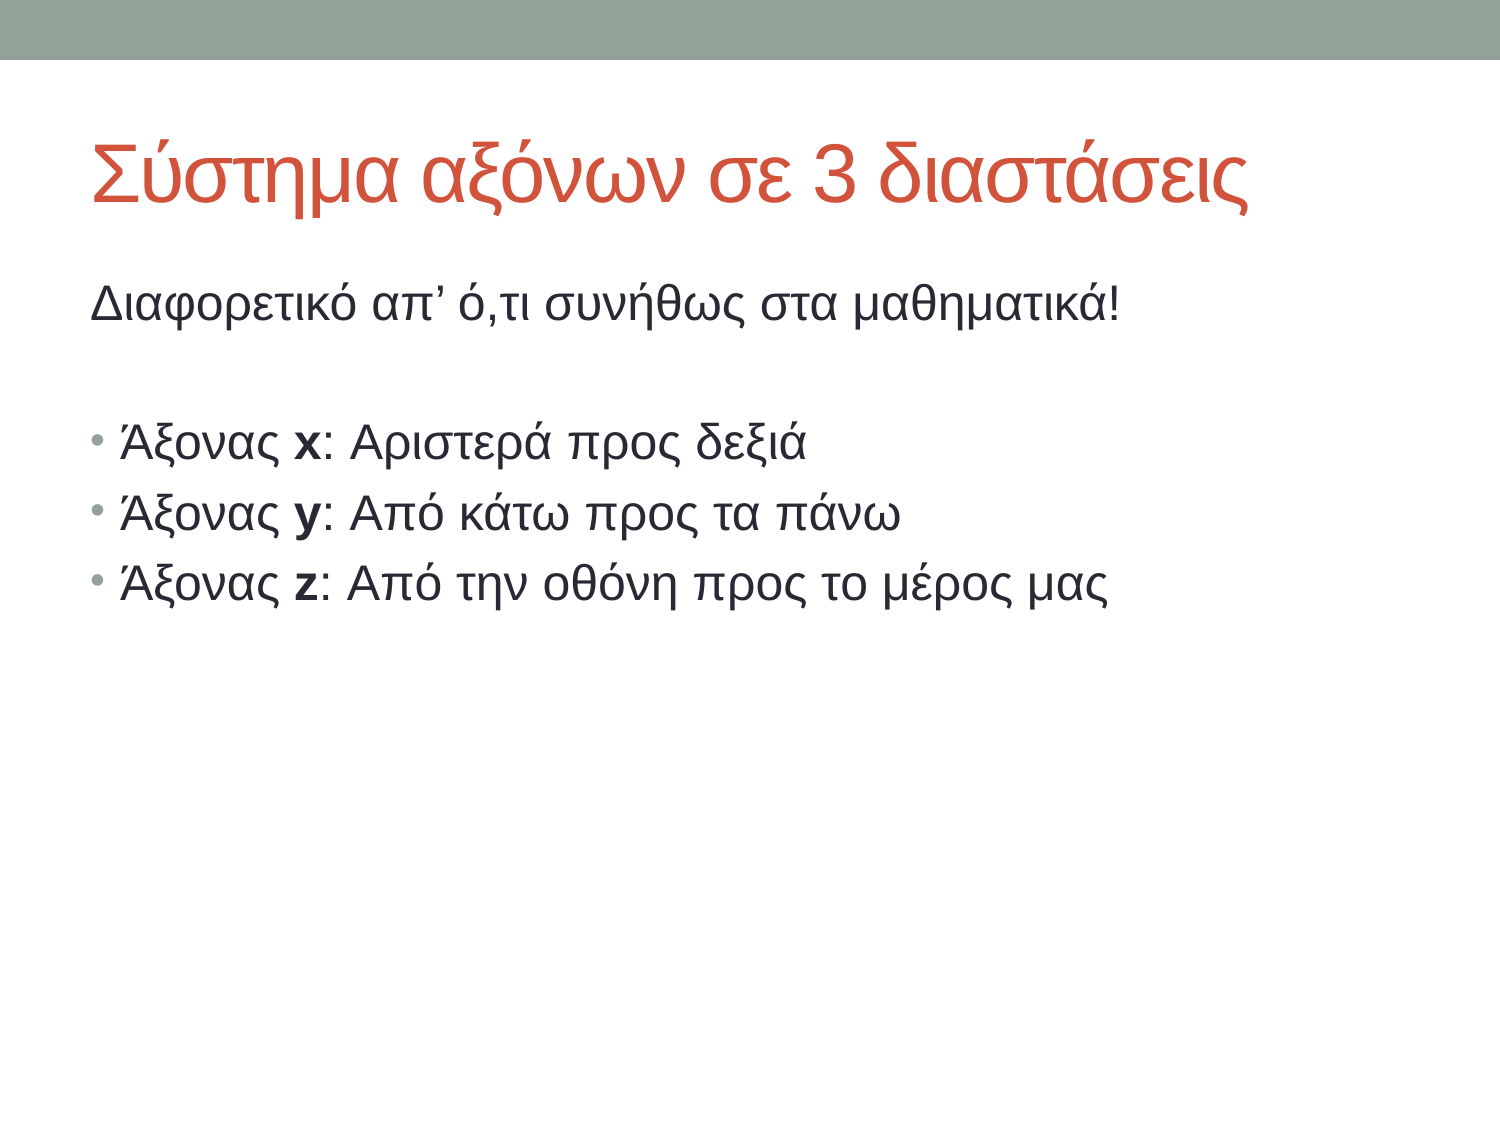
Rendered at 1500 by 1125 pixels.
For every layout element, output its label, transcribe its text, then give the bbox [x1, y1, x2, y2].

list Διαφορετικό απ’ ό,τι συνήθως στα μαθηματικά! Άξονας x: Αριστερά προς δεξιά Άξονας y: Από κάτω προς τα πάνω Άξονας z: Από την οθόνη προς το μέρος μας [75, 262, 1425, 1063]
title Σύστημα αξόνων σε 3 διαστάσεις [75, 87, 1425, 250]
